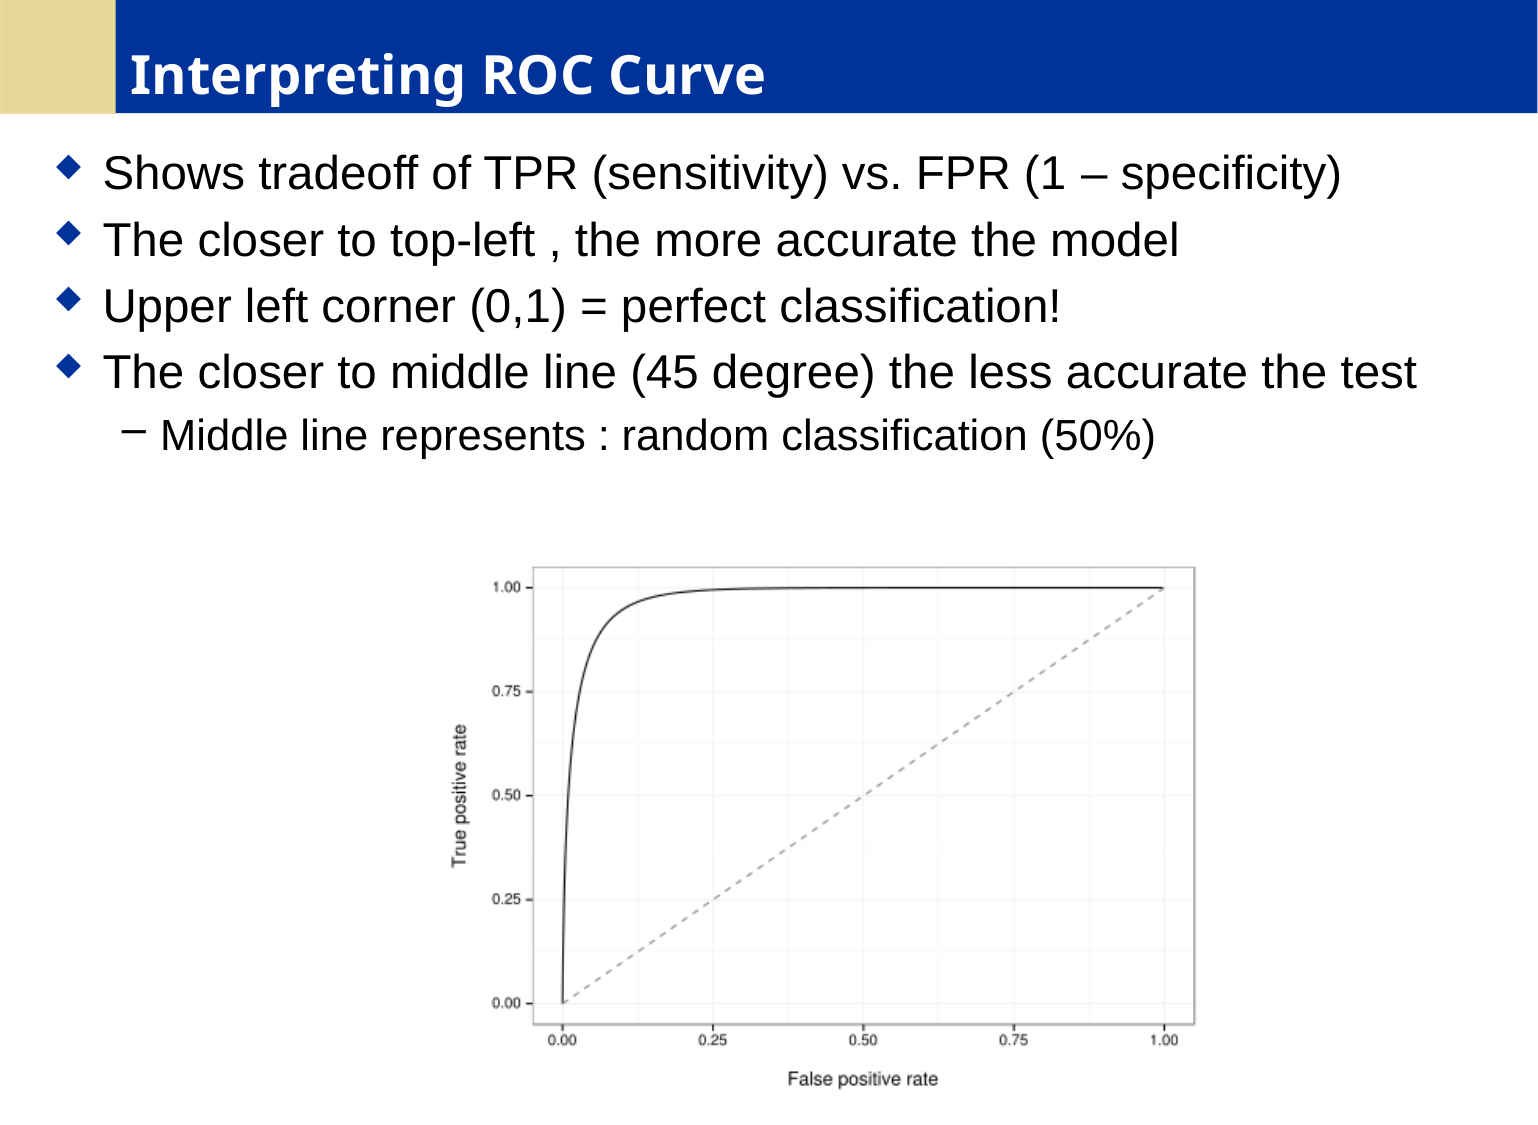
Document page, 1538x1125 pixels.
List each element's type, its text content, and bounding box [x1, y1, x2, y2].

title Interpreting ROC Curve [115, 0, 1538, 114]
picture [0, 0, 115, 114]
picture [436, 544, 1217, 1103]
list Shows tradeoff of TPR (sensitivity) vs. FPR (1 – specificity) The closer to top-left , the more accurate the model Upper left corner (0,1) = perfect classification! The closer to middle line (45 degree) the less accurate the test Middle line represents : random classification (50%) [38, 134, 1500, 513]
